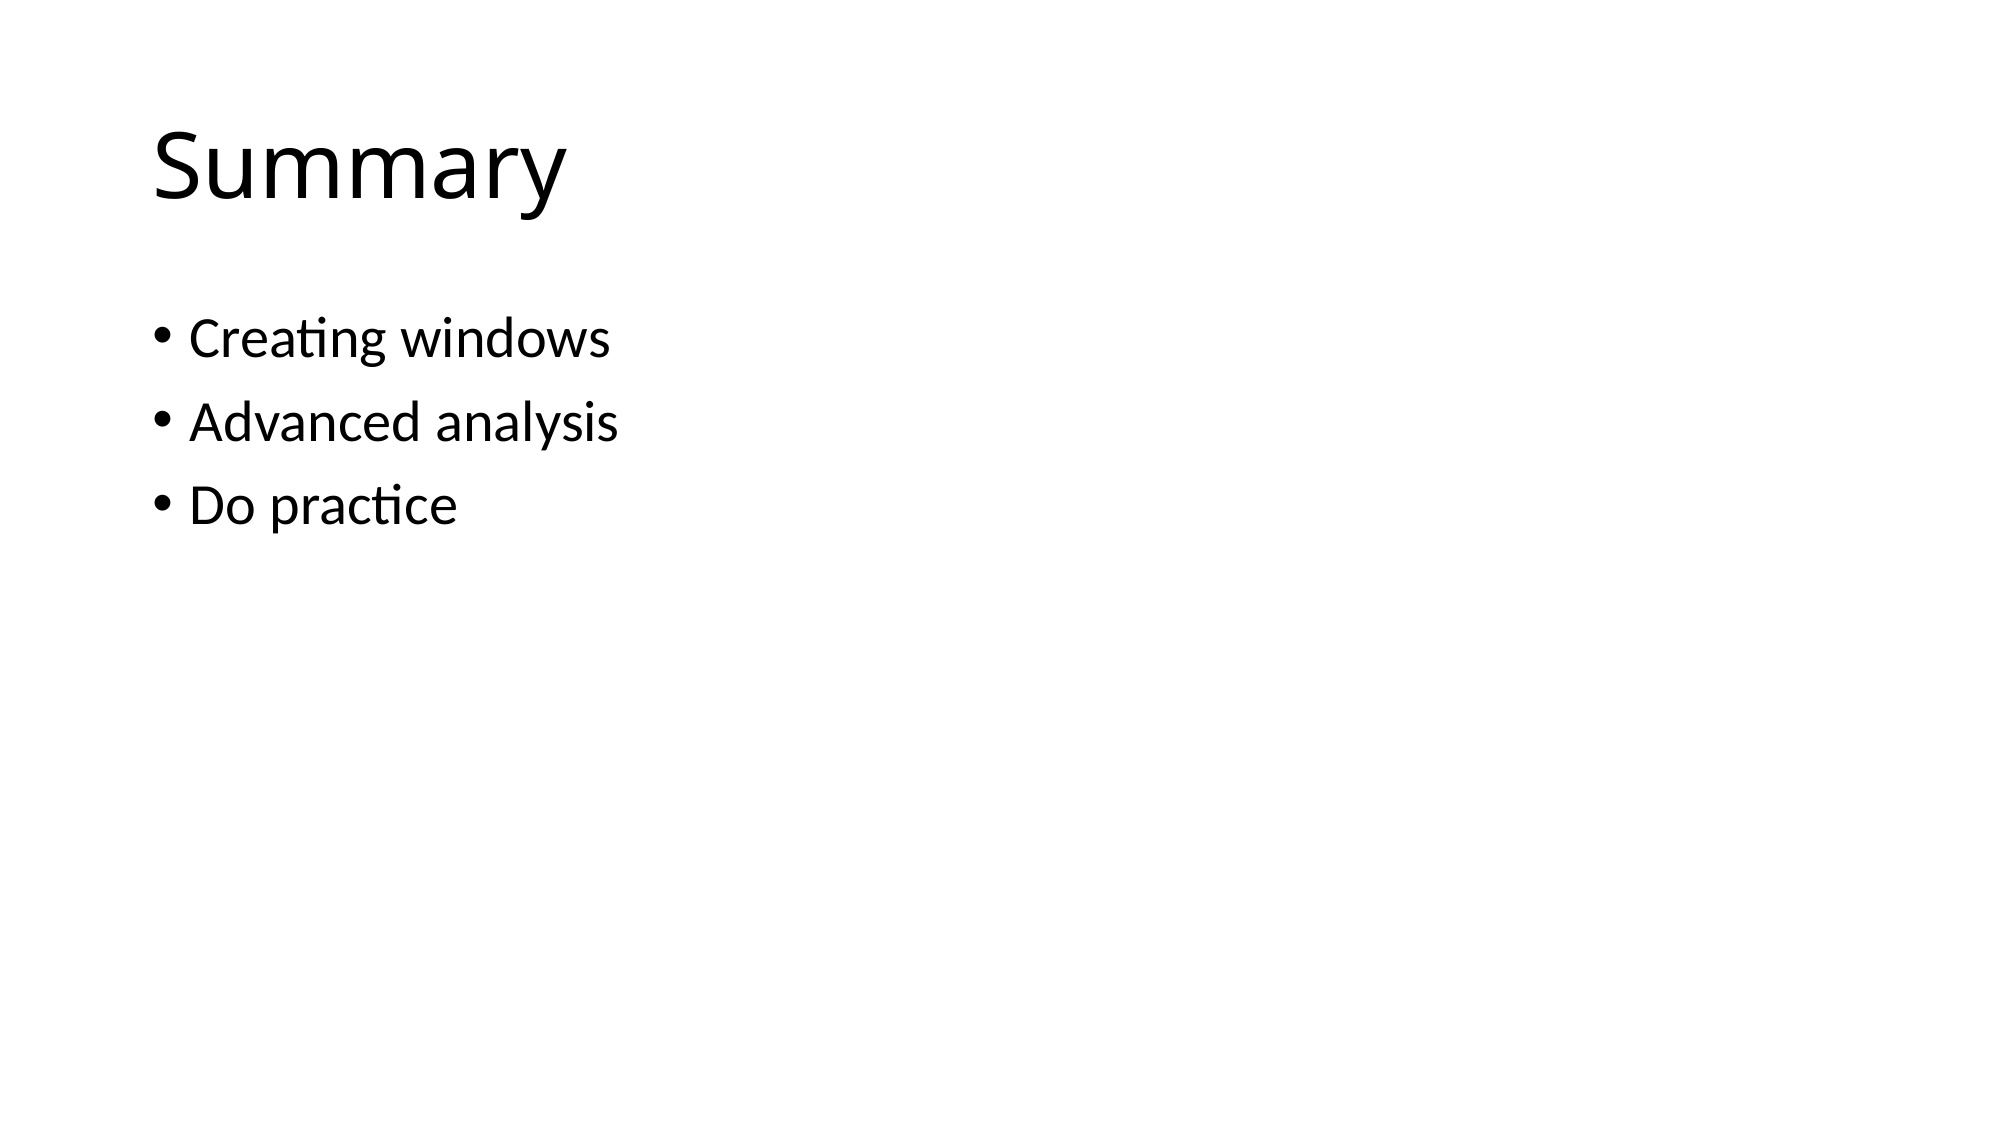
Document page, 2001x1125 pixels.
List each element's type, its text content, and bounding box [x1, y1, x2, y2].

title Summary [137, 59, 1863, 278]
list Creating windows Advanced analysis Do practice [137, 299, 1863, 1014]
